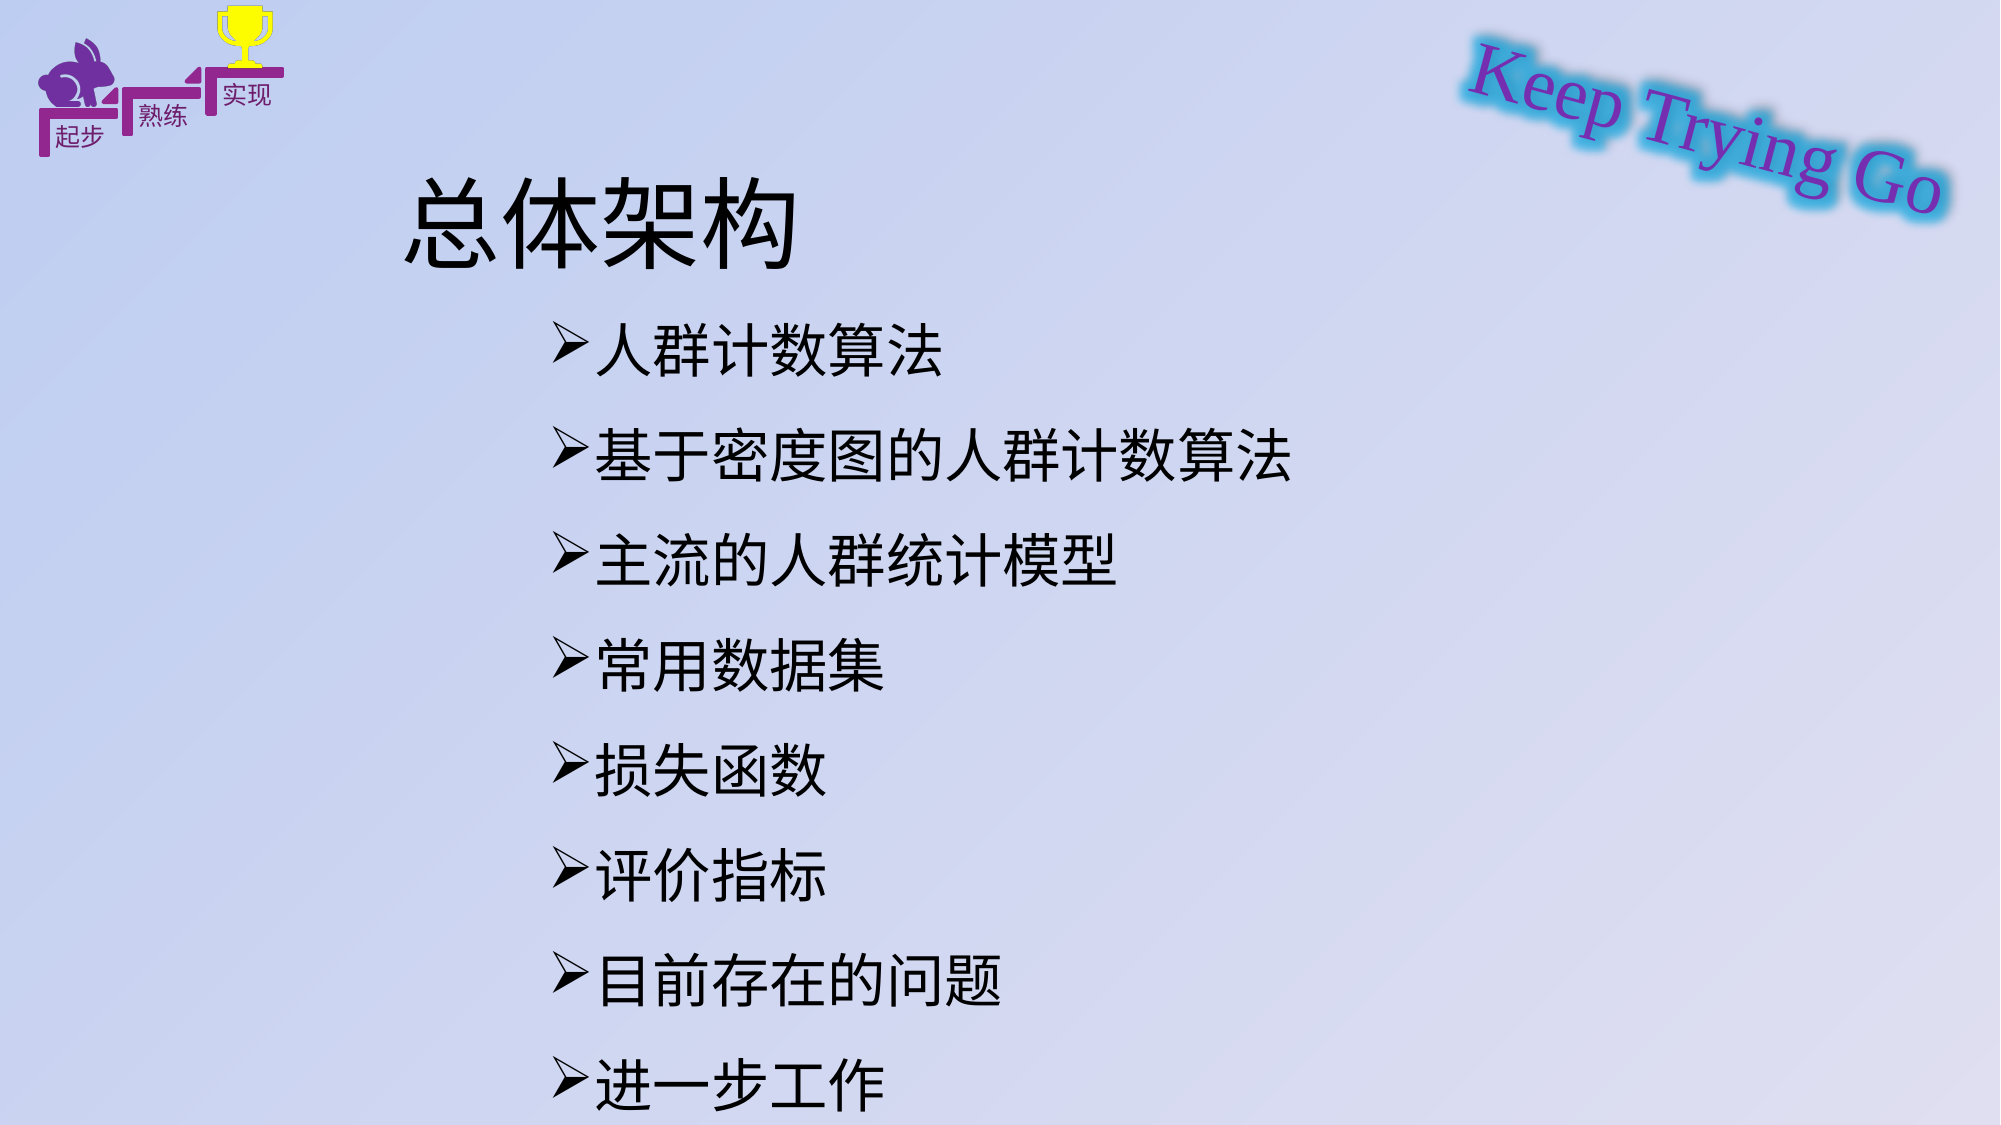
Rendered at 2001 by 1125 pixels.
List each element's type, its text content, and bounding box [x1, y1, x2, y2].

picture [28, 24, 125, 121]
text_box 总体架构 [320, 123, 880, 321]
picture [207, 0, 283, 75]
text_box 人群计数算法 基于密度图的人群计数算法 主流的人群统计模型 常用数据集 损失函数 评价指标 目前存在的问题 进一步工作 [533, 272, 1680, 1125]
